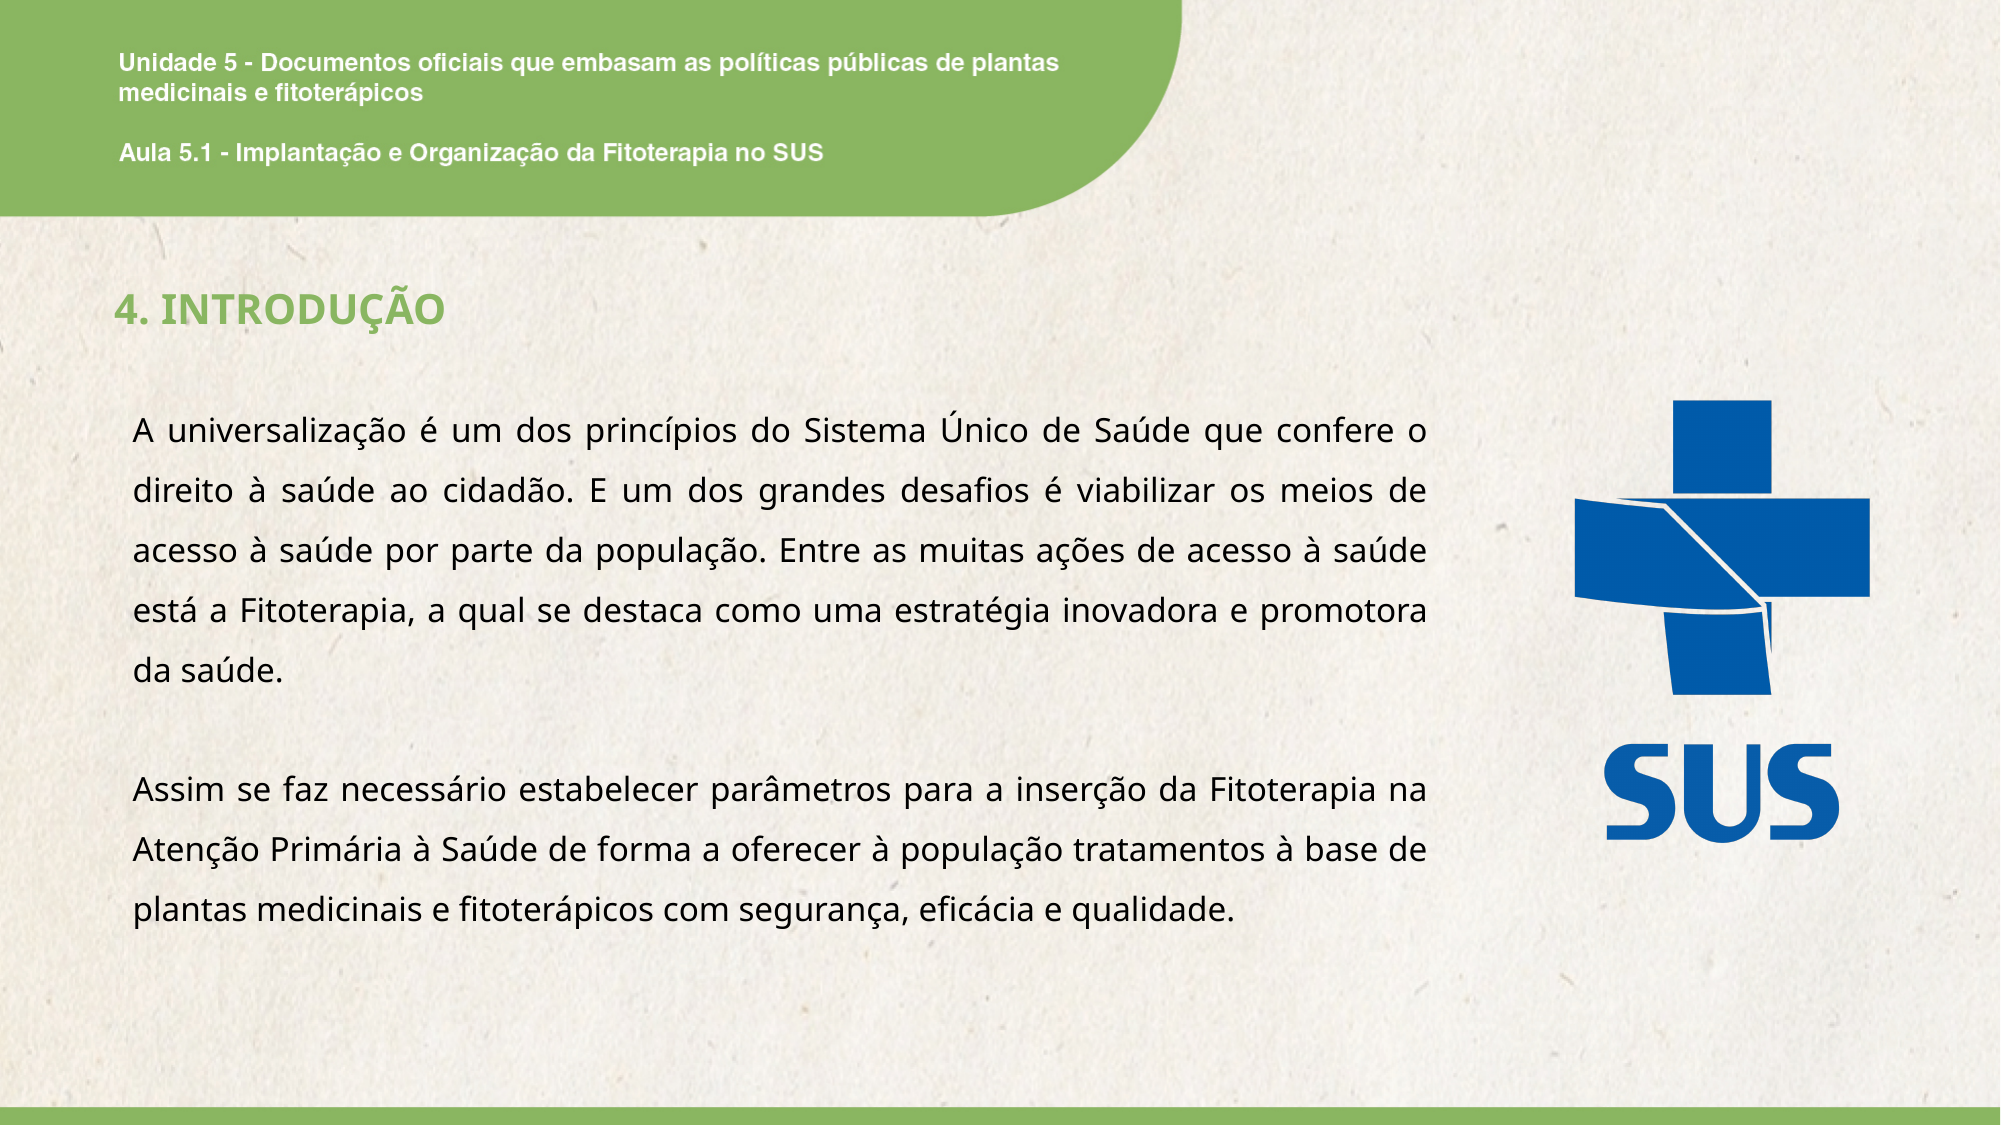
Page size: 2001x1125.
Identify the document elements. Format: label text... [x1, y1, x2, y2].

picture [0, 0, 2001, 1125]
text_box A universalização é um dos princípios do Sistema Único de Saúde que confere o direito à saúde ao cidadão. E um dos grandes desafios é viabilizar os meios de acesso à saúde por parte da população. Entre as muitas ações de acesso à saúde está a Fitoterapia, a qual se destaca como uma estratégia inovadora e promotora da saúde. Assim se faz necessário estabelecer parâmetros para a inserção da Fitoterapia na Atenção Primária à Saúde de forma a oferecer à população tratamentos à base de plantas medicinais e fitoterápicos com segurança, eficácia e qualidade. [117, 381, 1445, 936]
text_box 4. INTRODUÇÃO [93, 275, 882, 350]
